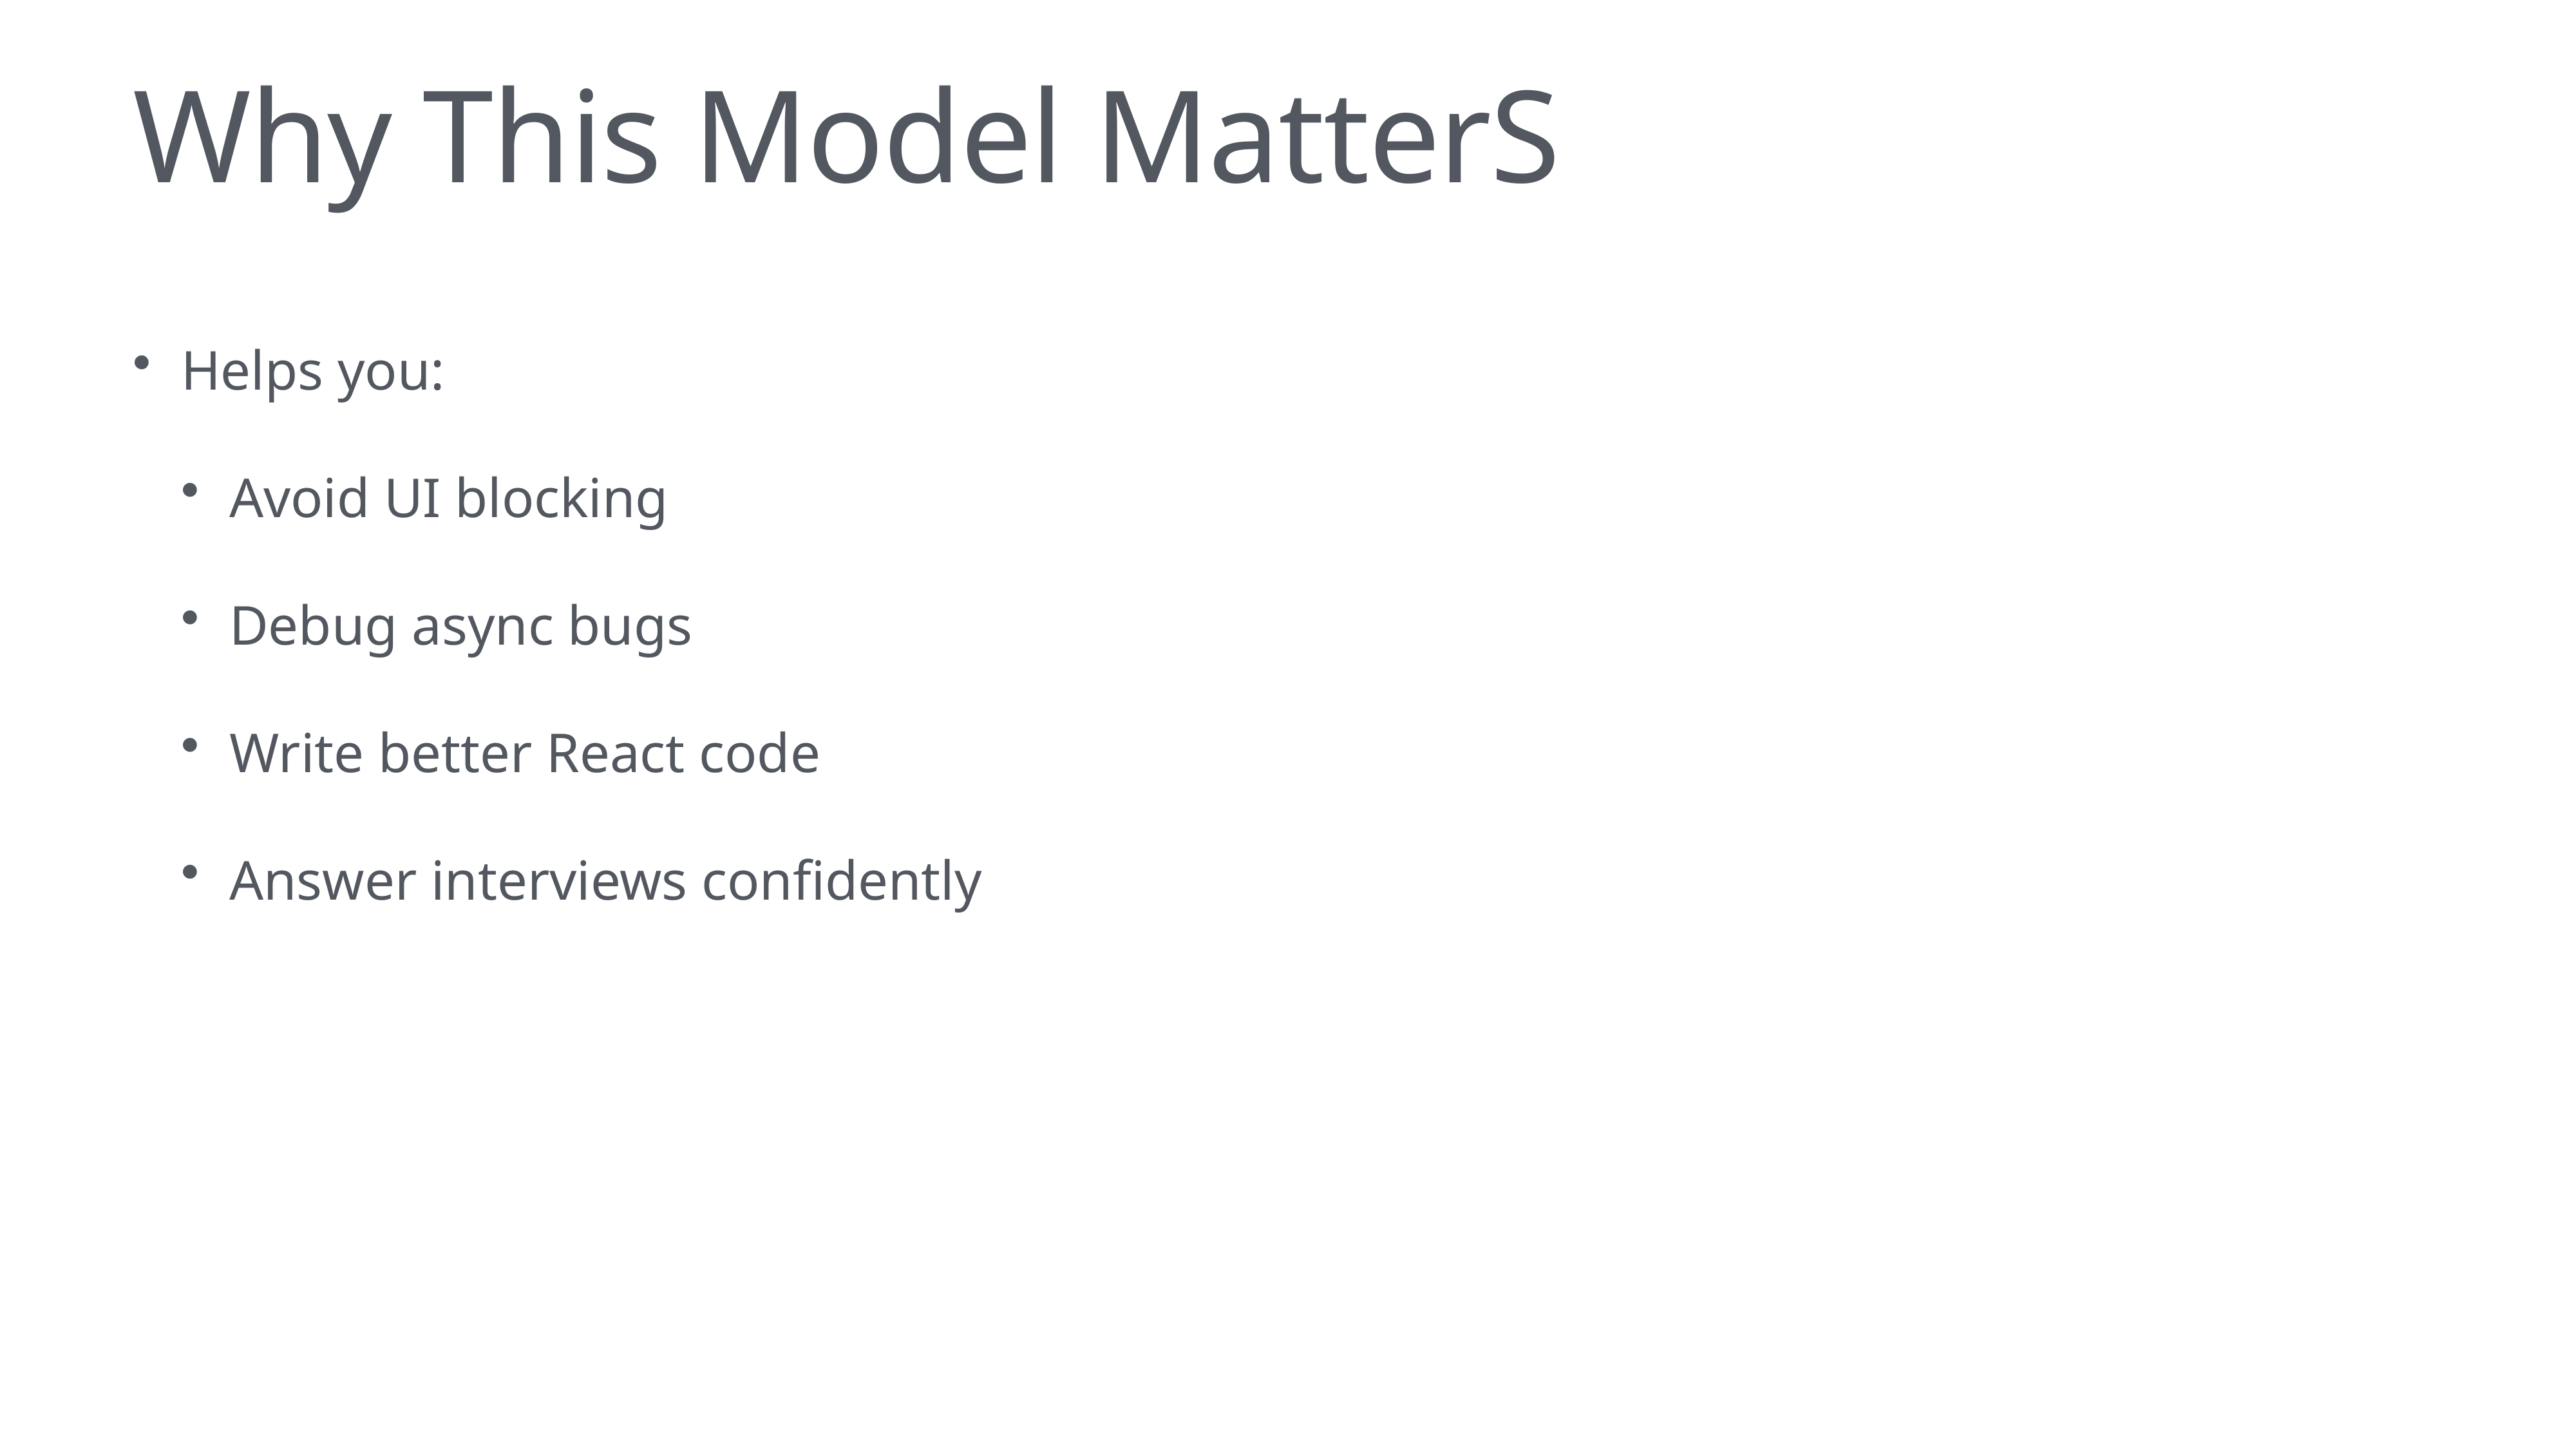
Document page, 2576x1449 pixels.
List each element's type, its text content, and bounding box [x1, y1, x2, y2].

title Why This Model MatterS [127, 66, 2449, 246]
list Helps you: Avoid UI blocking Debug async bugs Write better React code Answer interviews confidently [127, 330, 2449, 1296]
